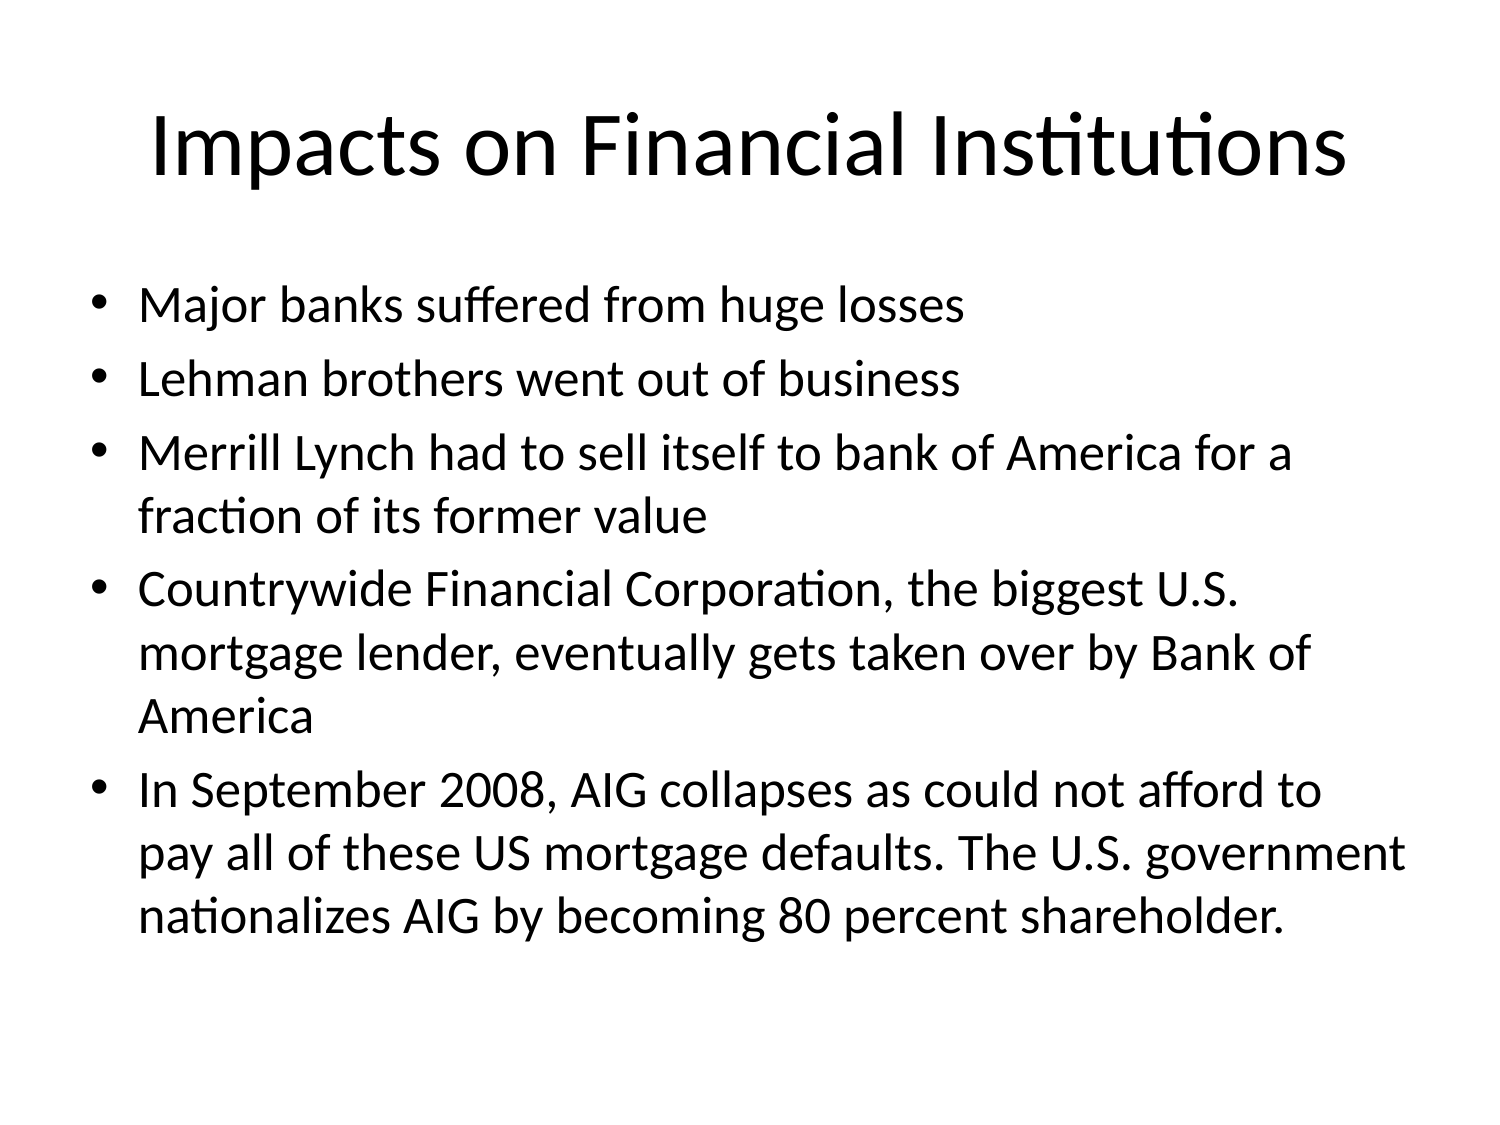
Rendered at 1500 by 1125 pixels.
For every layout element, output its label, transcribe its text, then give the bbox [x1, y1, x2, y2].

title Impacts on Financial Institutions [75, 45, 1425, 233]
list Major banks suffered from huge losses Lehman brothers went out of business Merrill Lynch had to sell itself to bank of America for a fraction of its former value Countrywide Financial Corporation, the biggest U.S. mortgage lender, eventually gets taken over by Bank of America In September 2008, AIG collapses as could not afford to pay all of these US mortgage defaults. The U.S. government nationalizes AIG by becoming 80 percent shareholder. [75, 262, 1425, 1005]
